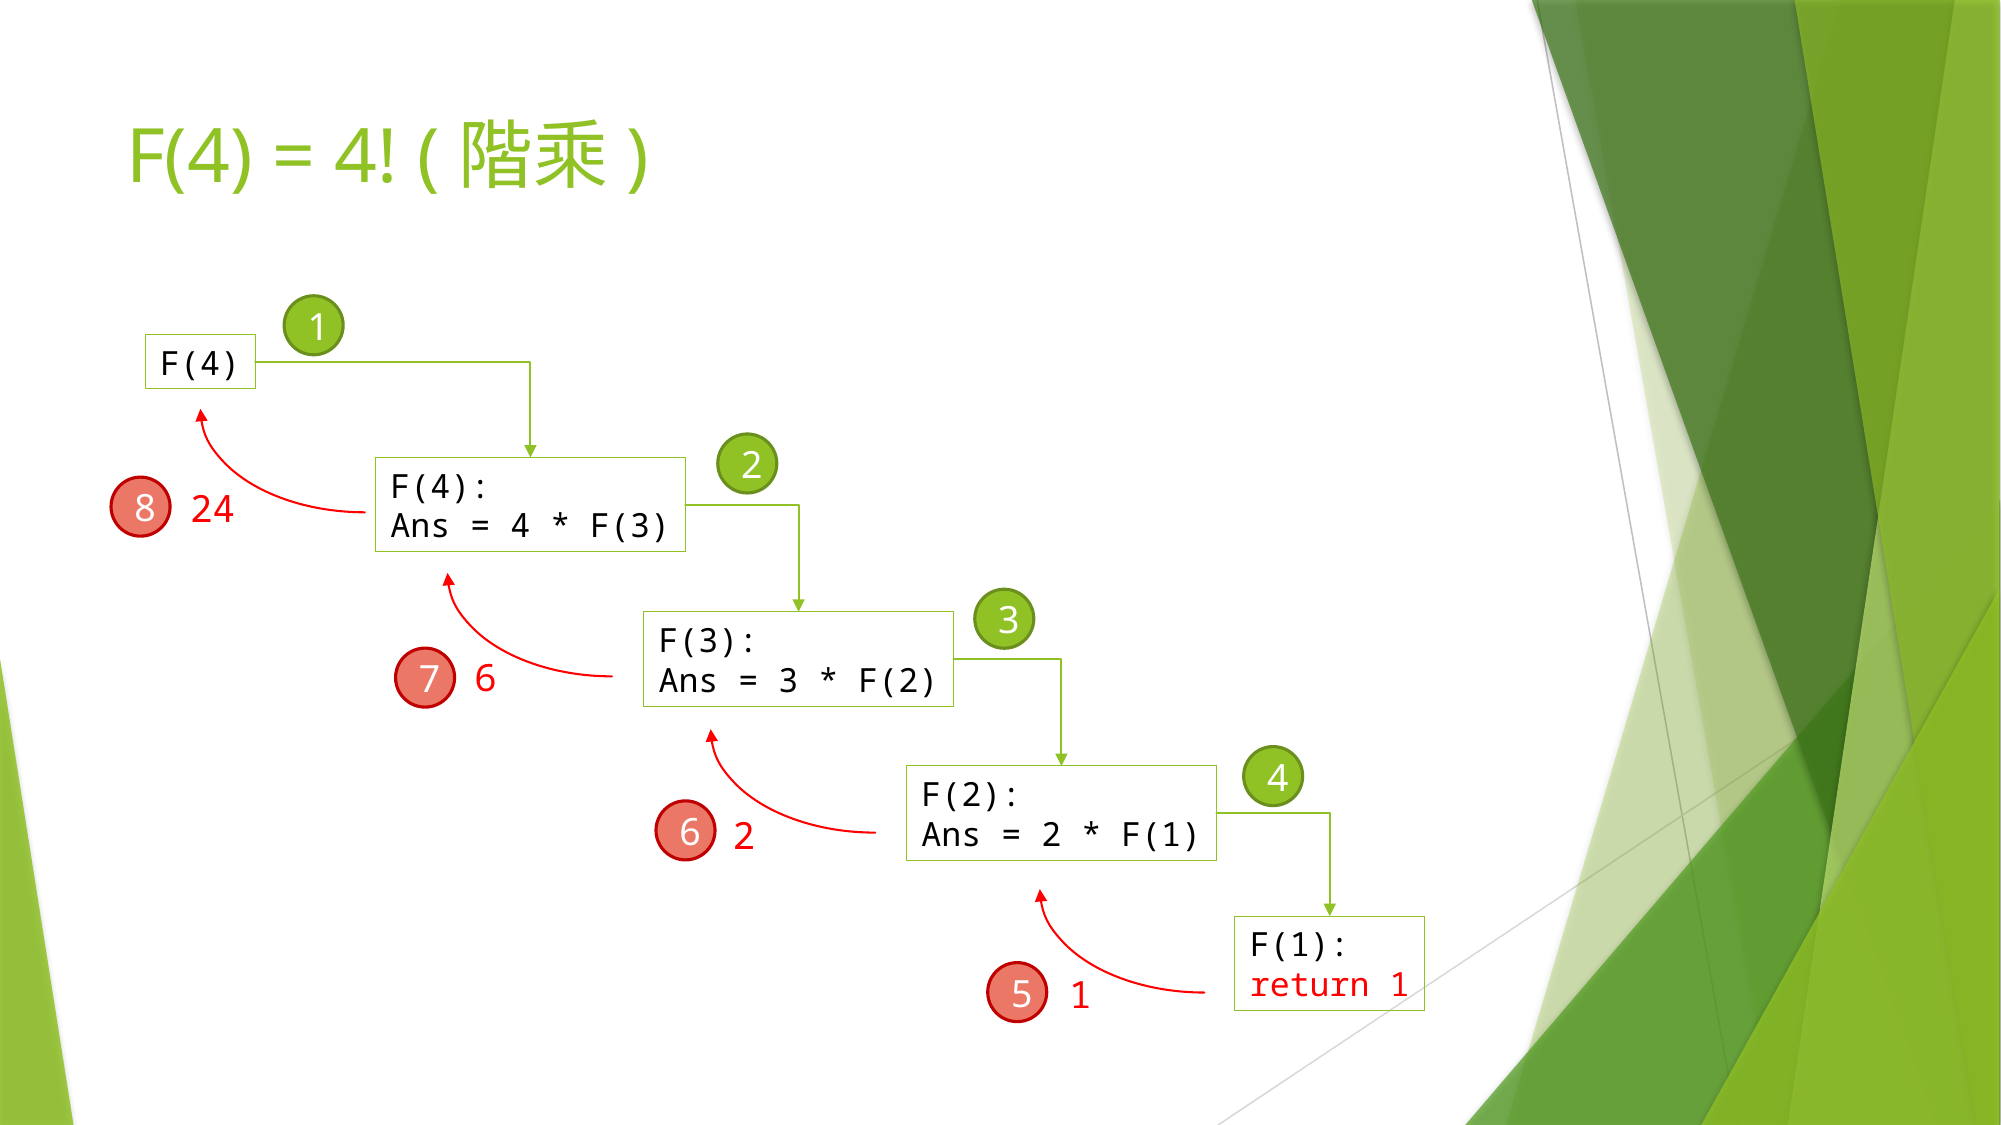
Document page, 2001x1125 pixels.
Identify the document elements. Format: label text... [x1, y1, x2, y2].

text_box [110, 295, 1427, 1026]
title F(4) = 4! (階乘) [111, 99, 1522, 317]
